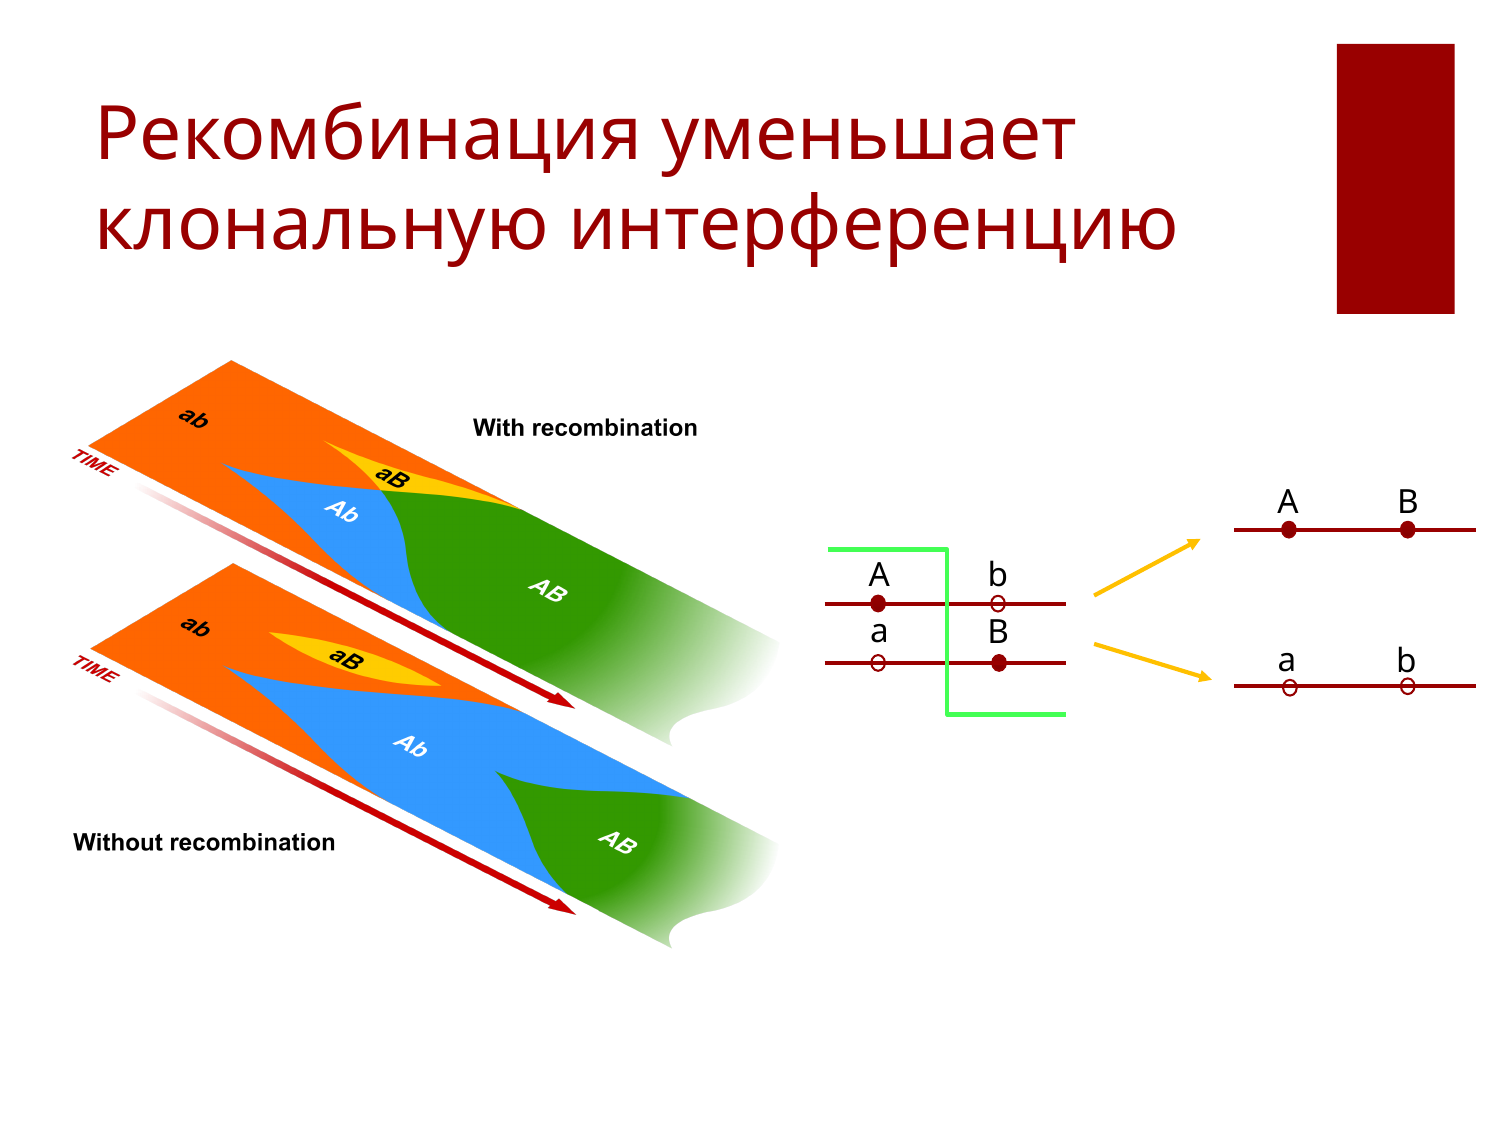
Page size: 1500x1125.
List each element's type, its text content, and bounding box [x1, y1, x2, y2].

picture [52, 349, 793, 949]
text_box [824, 472, 1477, 715]
title Рекомбинация уменьшает клональную интерференцию [79, 84, 1287, 272]
